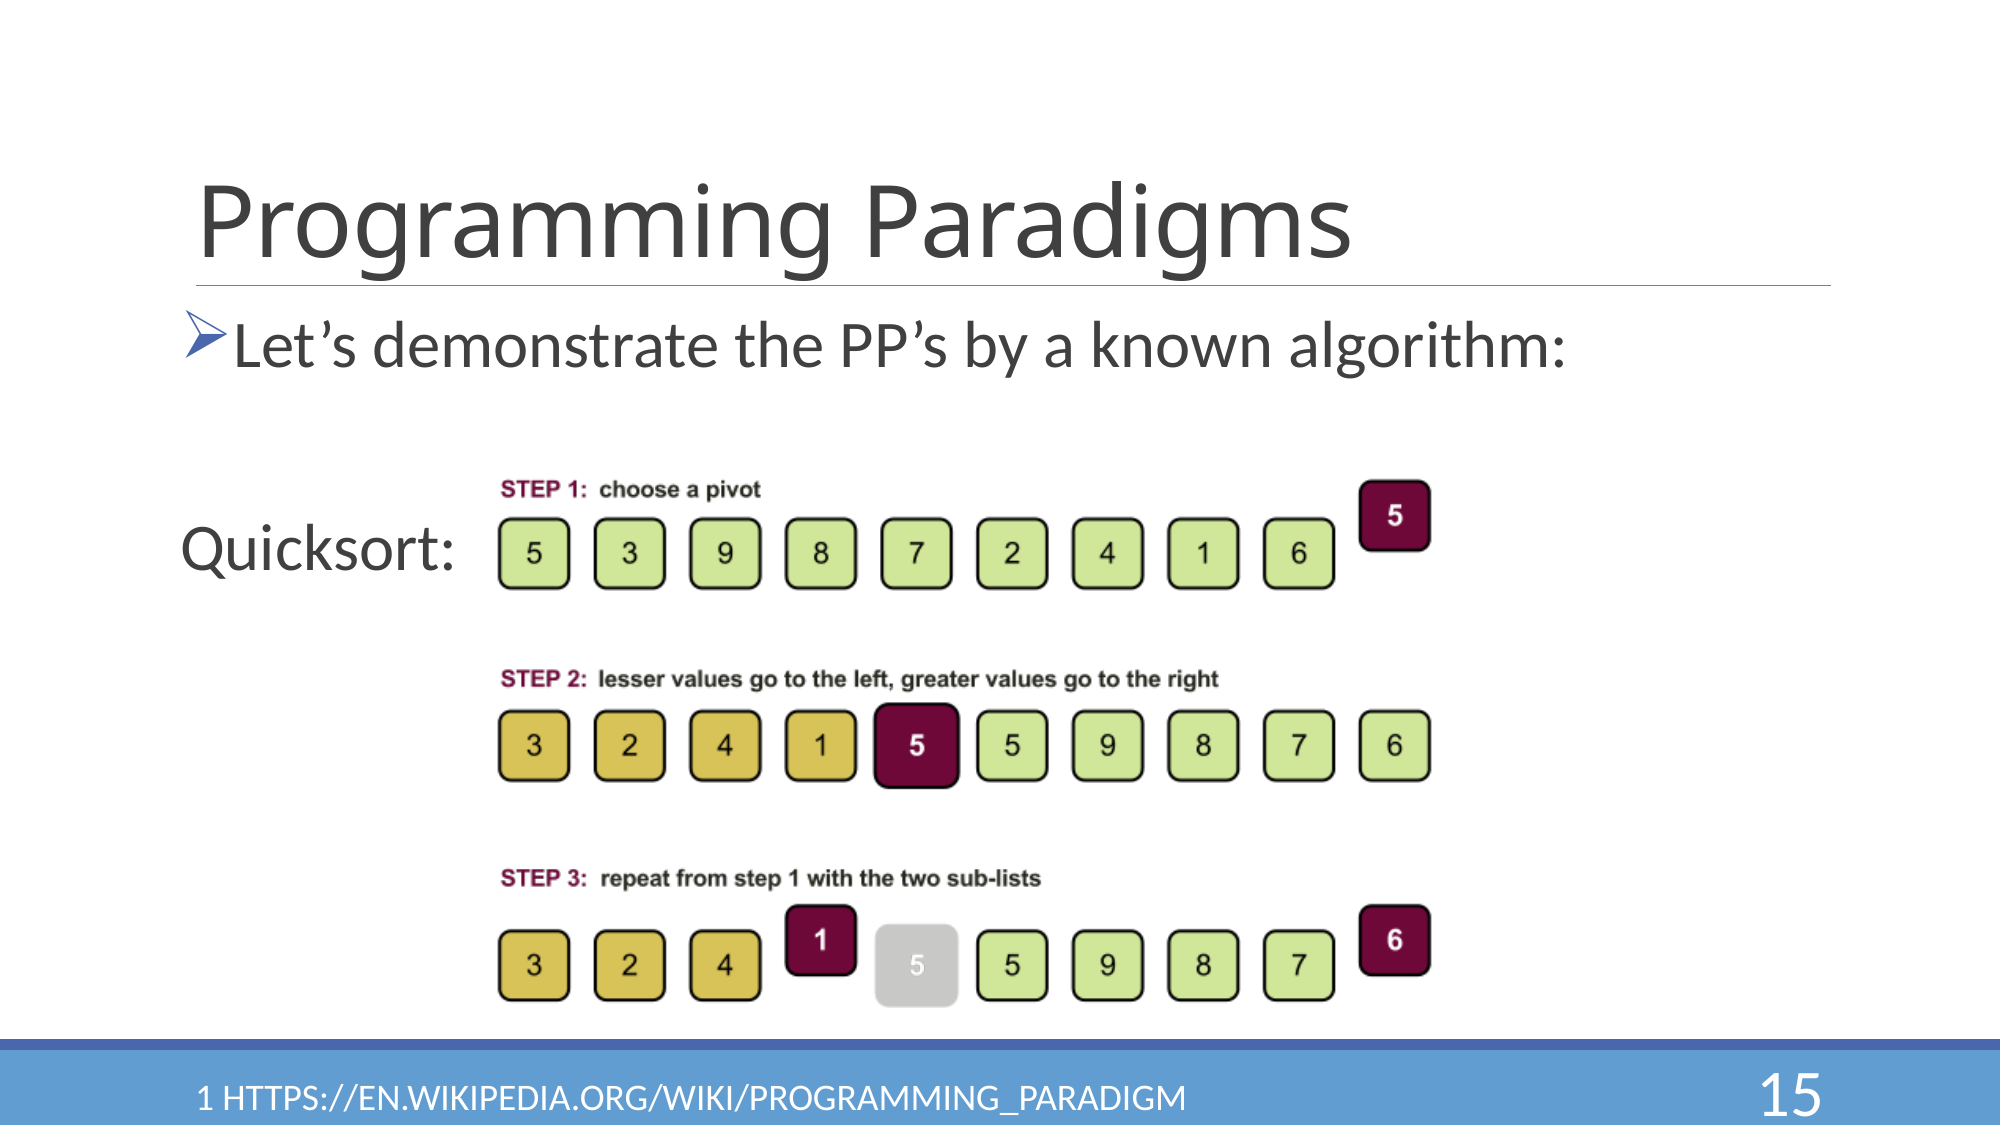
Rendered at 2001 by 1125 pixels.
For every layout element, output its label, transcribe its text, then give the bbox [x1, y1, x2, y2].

list Let’s demonstrate the PP’s by a known algorithm: Quicksort: [180, 302, 1830, 963]
title Programming Paradigms [180, 47, 1830, 285]
footer 1 https://en.wikipedia.org/wiki/Programming_paradigm [180, 1065, 1619, 1125]
slide_number 15 [1624, 1059, 1840, 1120]
picture [476, 432, 1452, 1061]
